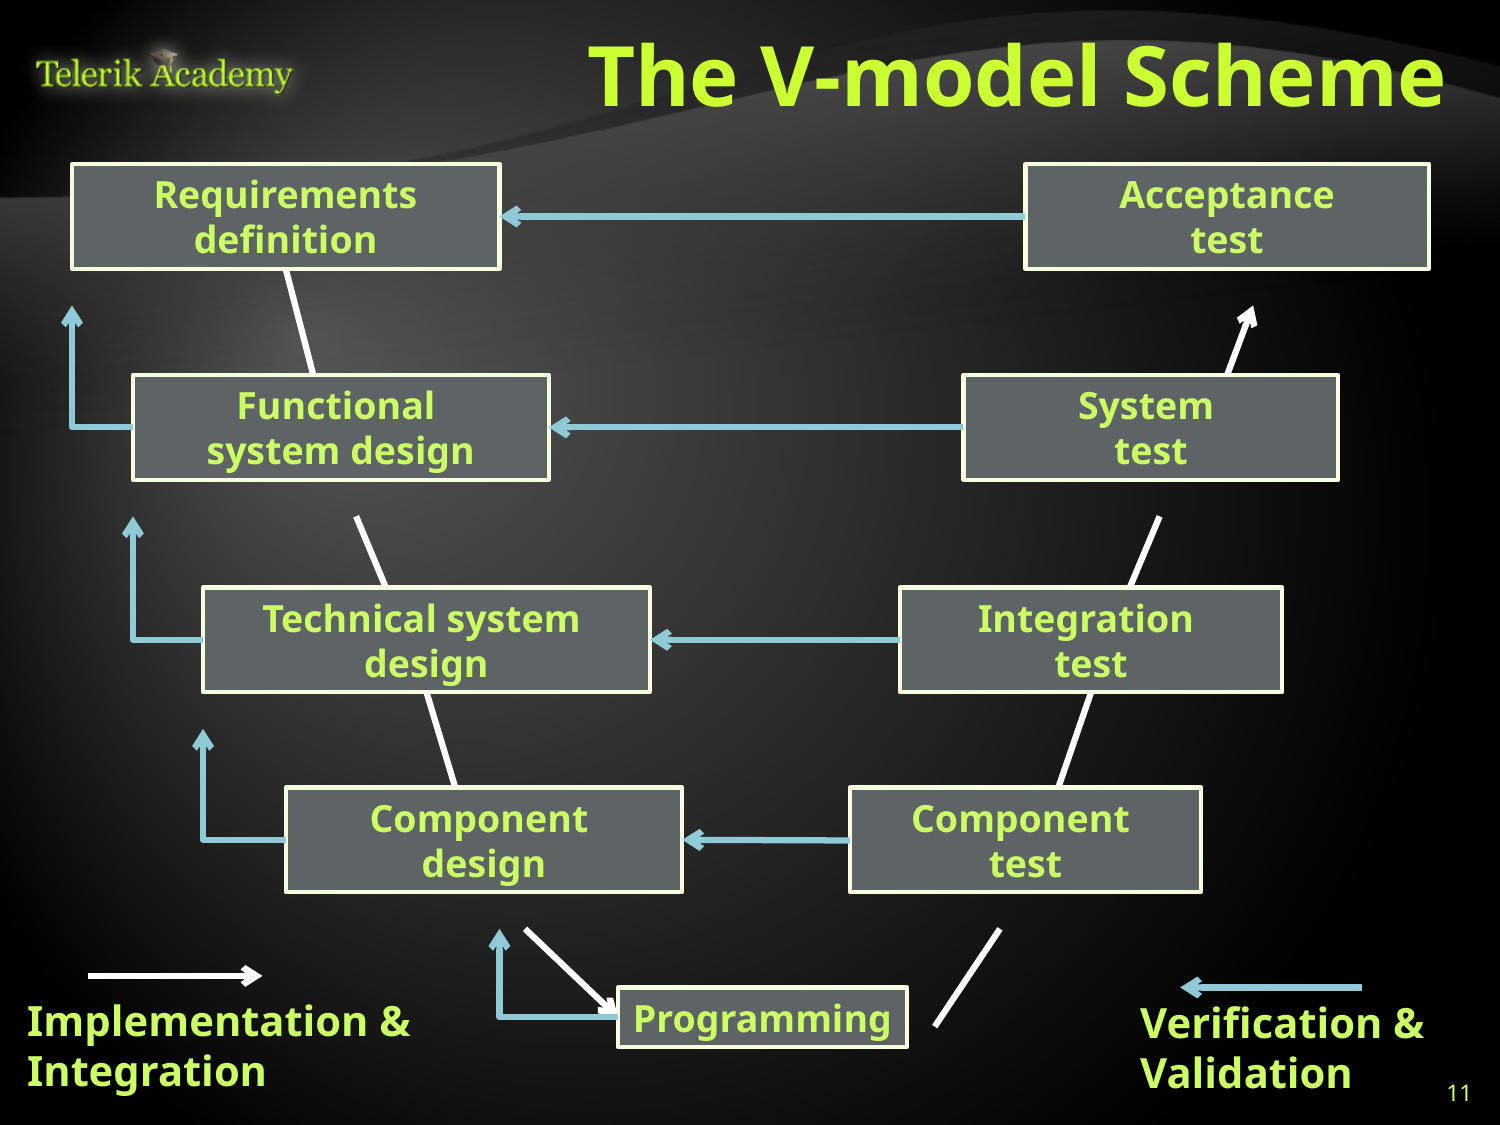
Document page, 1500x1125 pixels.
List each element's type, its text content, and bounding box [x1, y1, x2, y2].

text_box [355, 516, 387, 588]
text_box Integration test [900, 587, 1283, 693]
text_box Verification & Validation [1125, 989, 1451, 1105]
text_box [71, 305, 134, 446]
text_box Acceptance test [1025, 164, 1429, 269]
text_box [499, 928, 591, 1027]
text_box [285, 305, 314, 376]
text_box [426, 728, 456, 788]
text_box Programming [617, 987, 907, 1048]
title The V-model Scheme [300, 12, 1463, 150]
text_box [1226, 305, 1254, 376]
text_box Component design [285, 787, 683, 893]
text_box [1058, 728, 1092, 788]
text_box Technical system design [203, 587, 650, 693]
text_box System test [963, 374, 1339, 480]
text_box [132, 516, 204, 659]
text_box Requirements definition [71, 164, 500, 269]
text_box Component test [849, 787, 1201, 893]
text_box Implementation & Integration [12, 987, 437, 1103]
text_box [1129, 516, 1160, 588]
text_box Functional system design [132, 374, 549, 480]
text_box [934, 928, 1001, 1027]
slide_number 11 [1412, 1074, 1488, 1113]
picture [0, 0, 1500, 1125]
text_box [202, 728, 286, 841]
